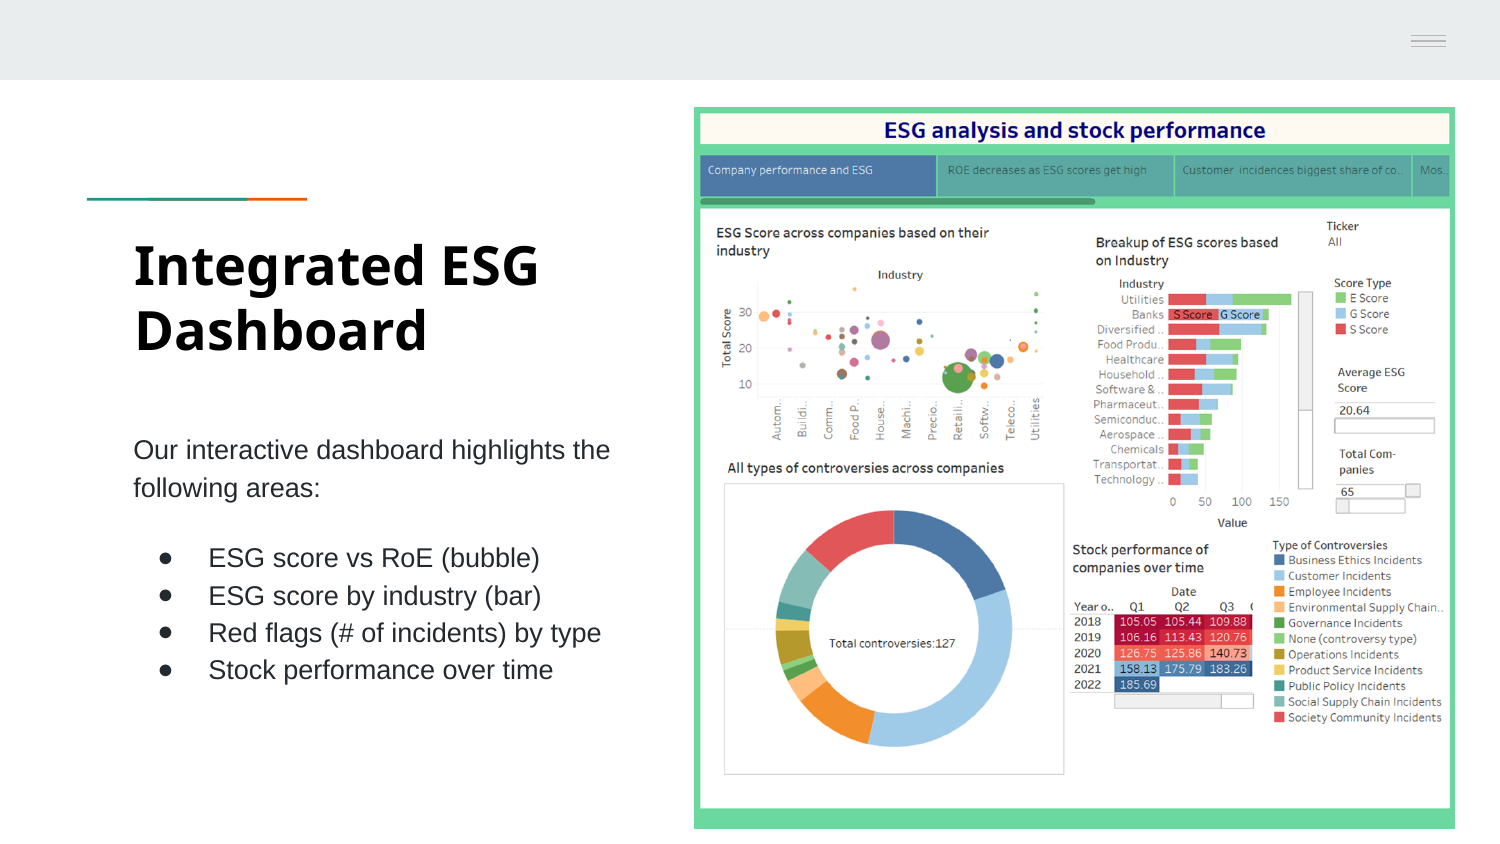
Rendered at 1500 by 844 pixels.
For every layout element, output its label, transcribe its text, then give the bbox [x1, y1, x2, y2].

title Integrated ESG Dashboard [119, 216, 689, 386]
picture [694, 107, 1456, 830]
list Our interactive dashboard highlights the following areas: ESG score vs RoE (bubble) ESG score by industry (bar) Red flags (# of incidents) by type Stock performance over time [118, 412, 627, 787]
